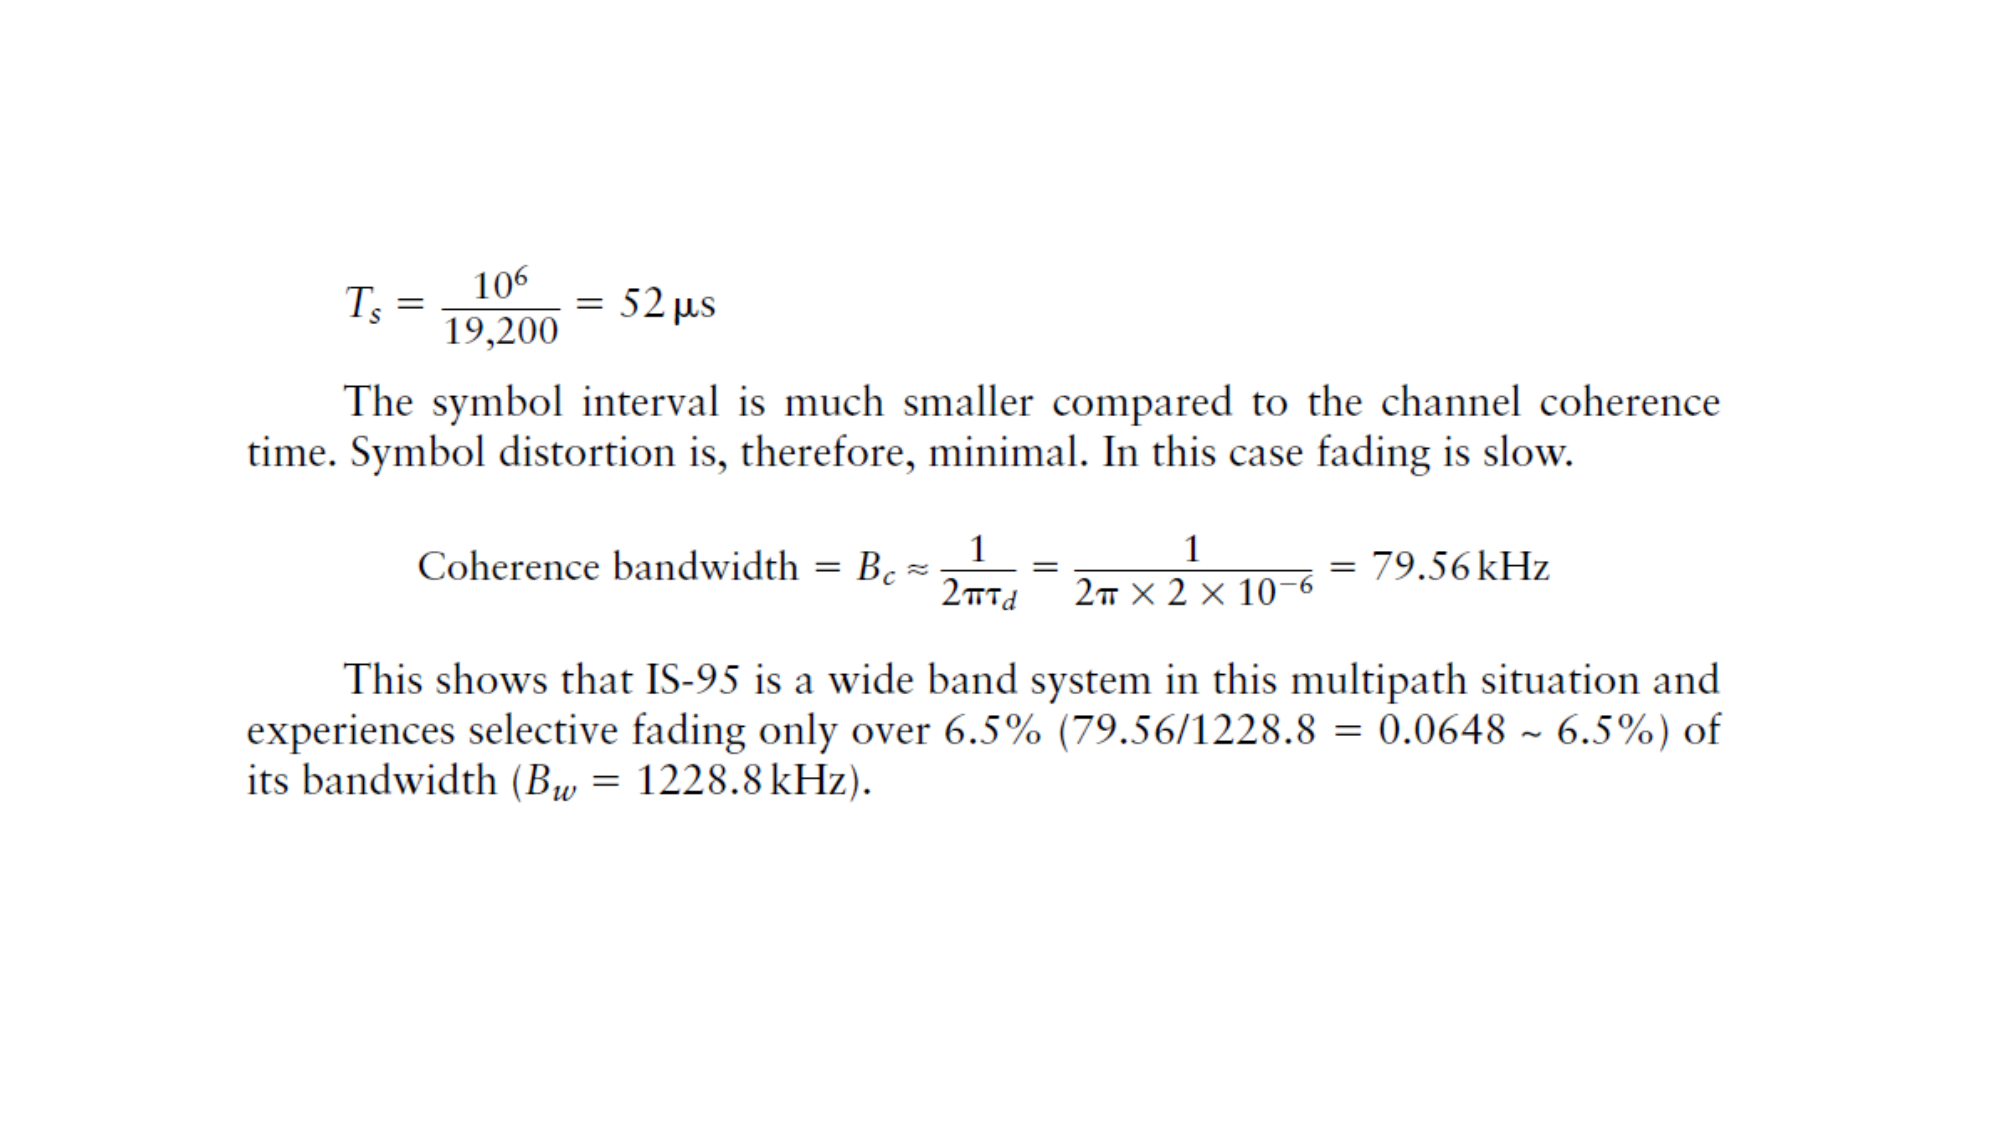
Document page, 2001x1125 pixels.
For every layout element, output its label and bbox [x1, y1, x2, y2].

picture [209, 262, 1746, 823]
